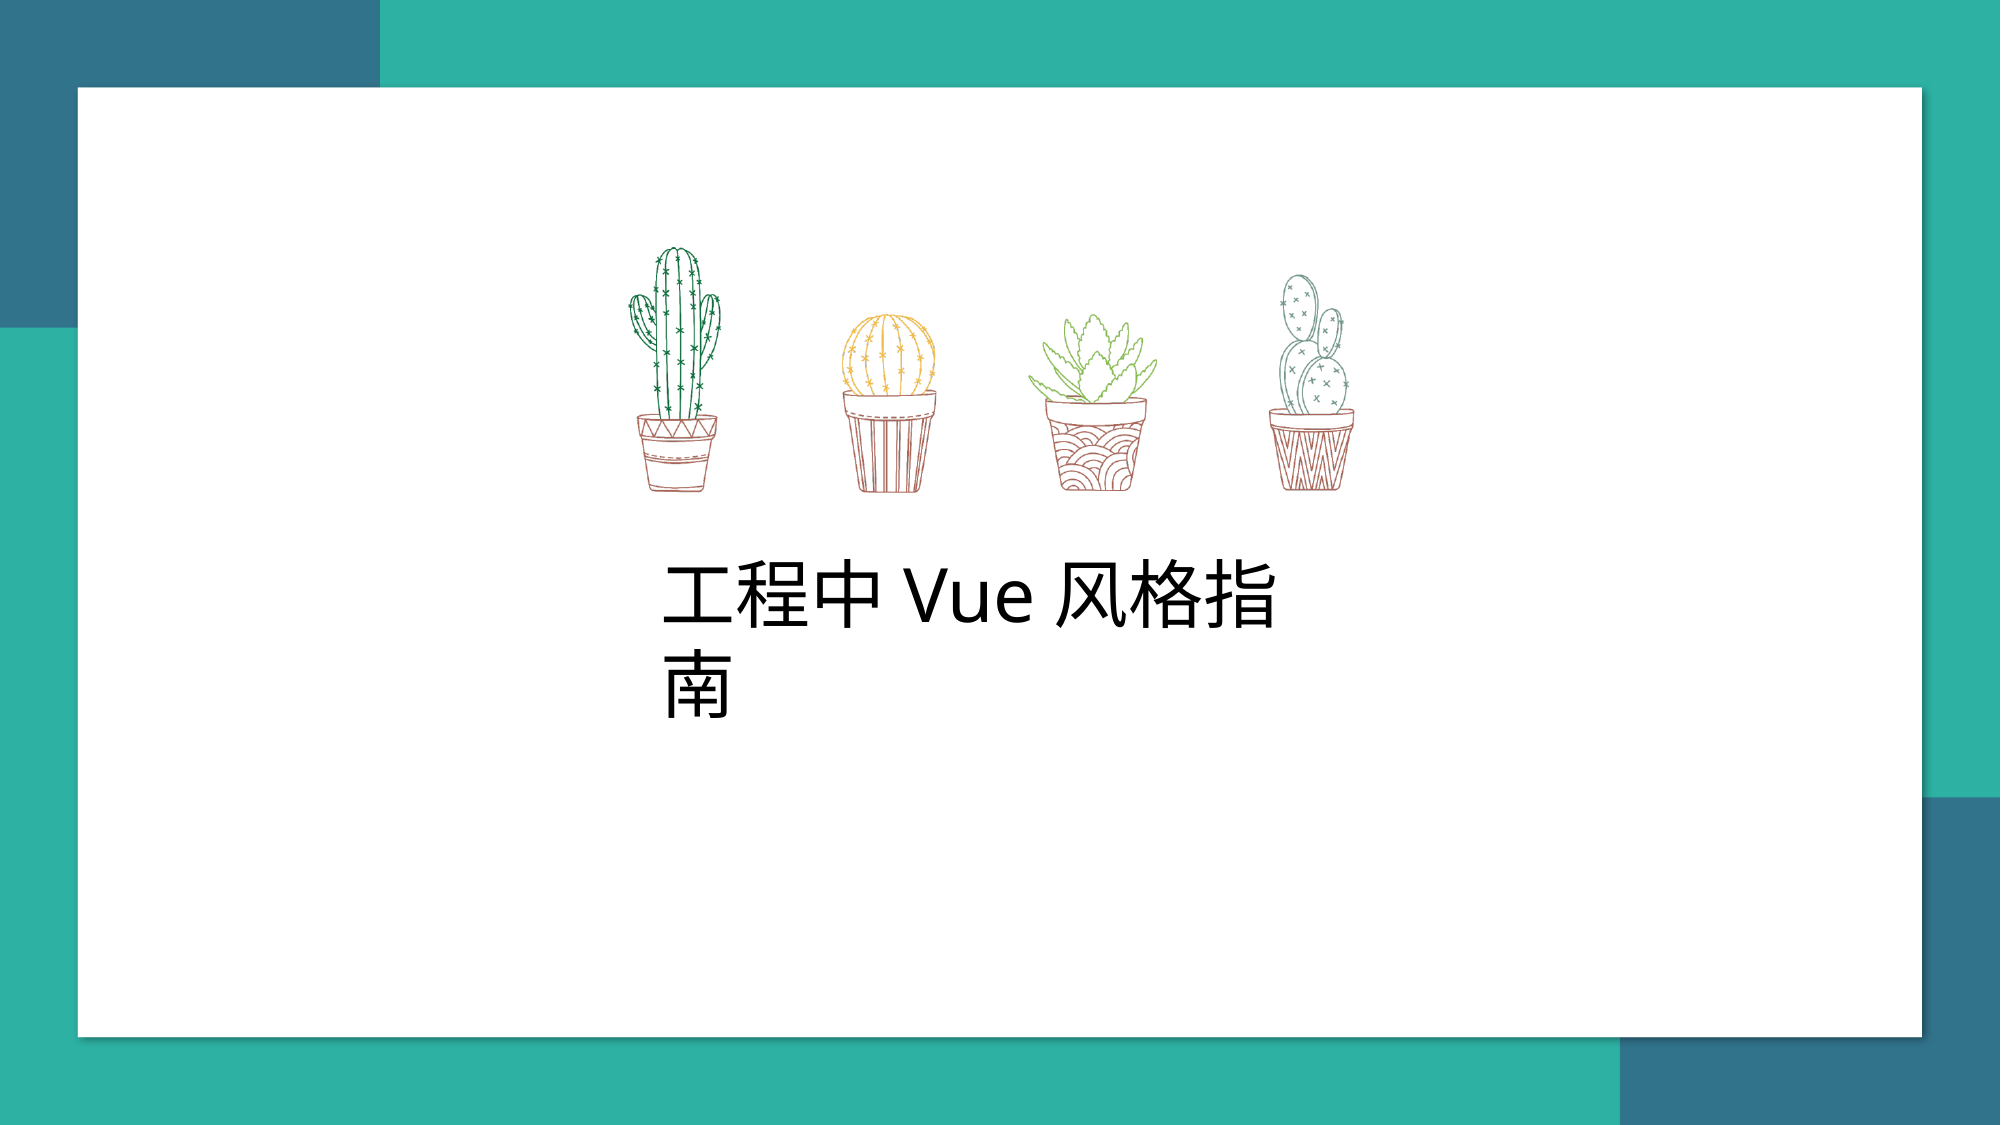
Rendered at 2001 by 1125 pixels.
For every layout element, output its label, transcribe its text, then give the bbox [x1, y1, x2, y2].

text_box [609, 231, 1356, 496]
text_box 工程中Vue风格指南 [645, 539, 1355, 735]
text_box [77, 87, 1923, 1038]
